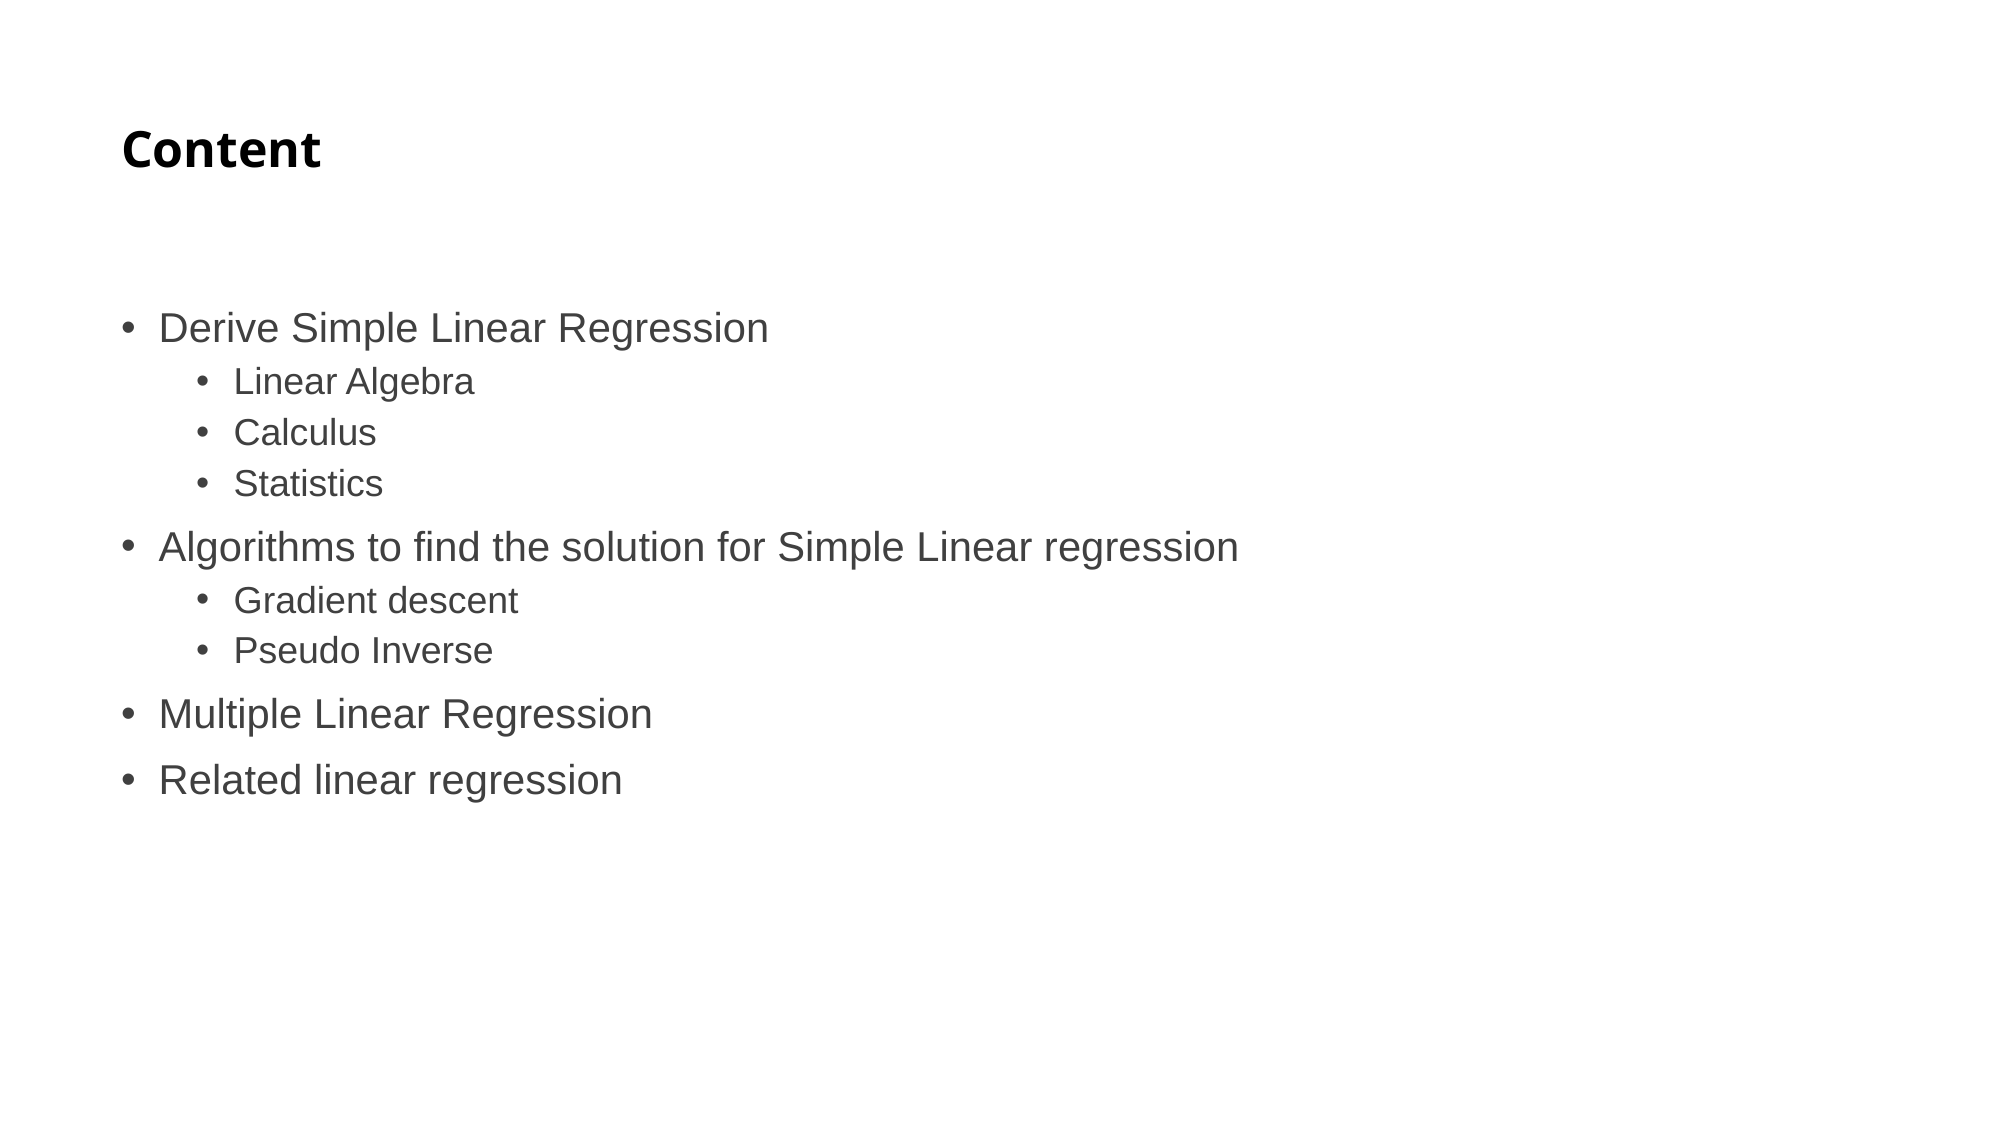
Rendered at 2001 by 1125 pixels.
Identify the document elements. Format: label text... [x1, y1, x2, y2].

list Derive Simple Linear Regression Linear Algebra Calculus Statistics Algorithms to find the solution for Simple Linear regression Gradient descent Pseudo Inverse Multiple Linear Regression Related linear regression [106, 299, 1832, 1014]
title Content [106, 42, 1832, 260]
